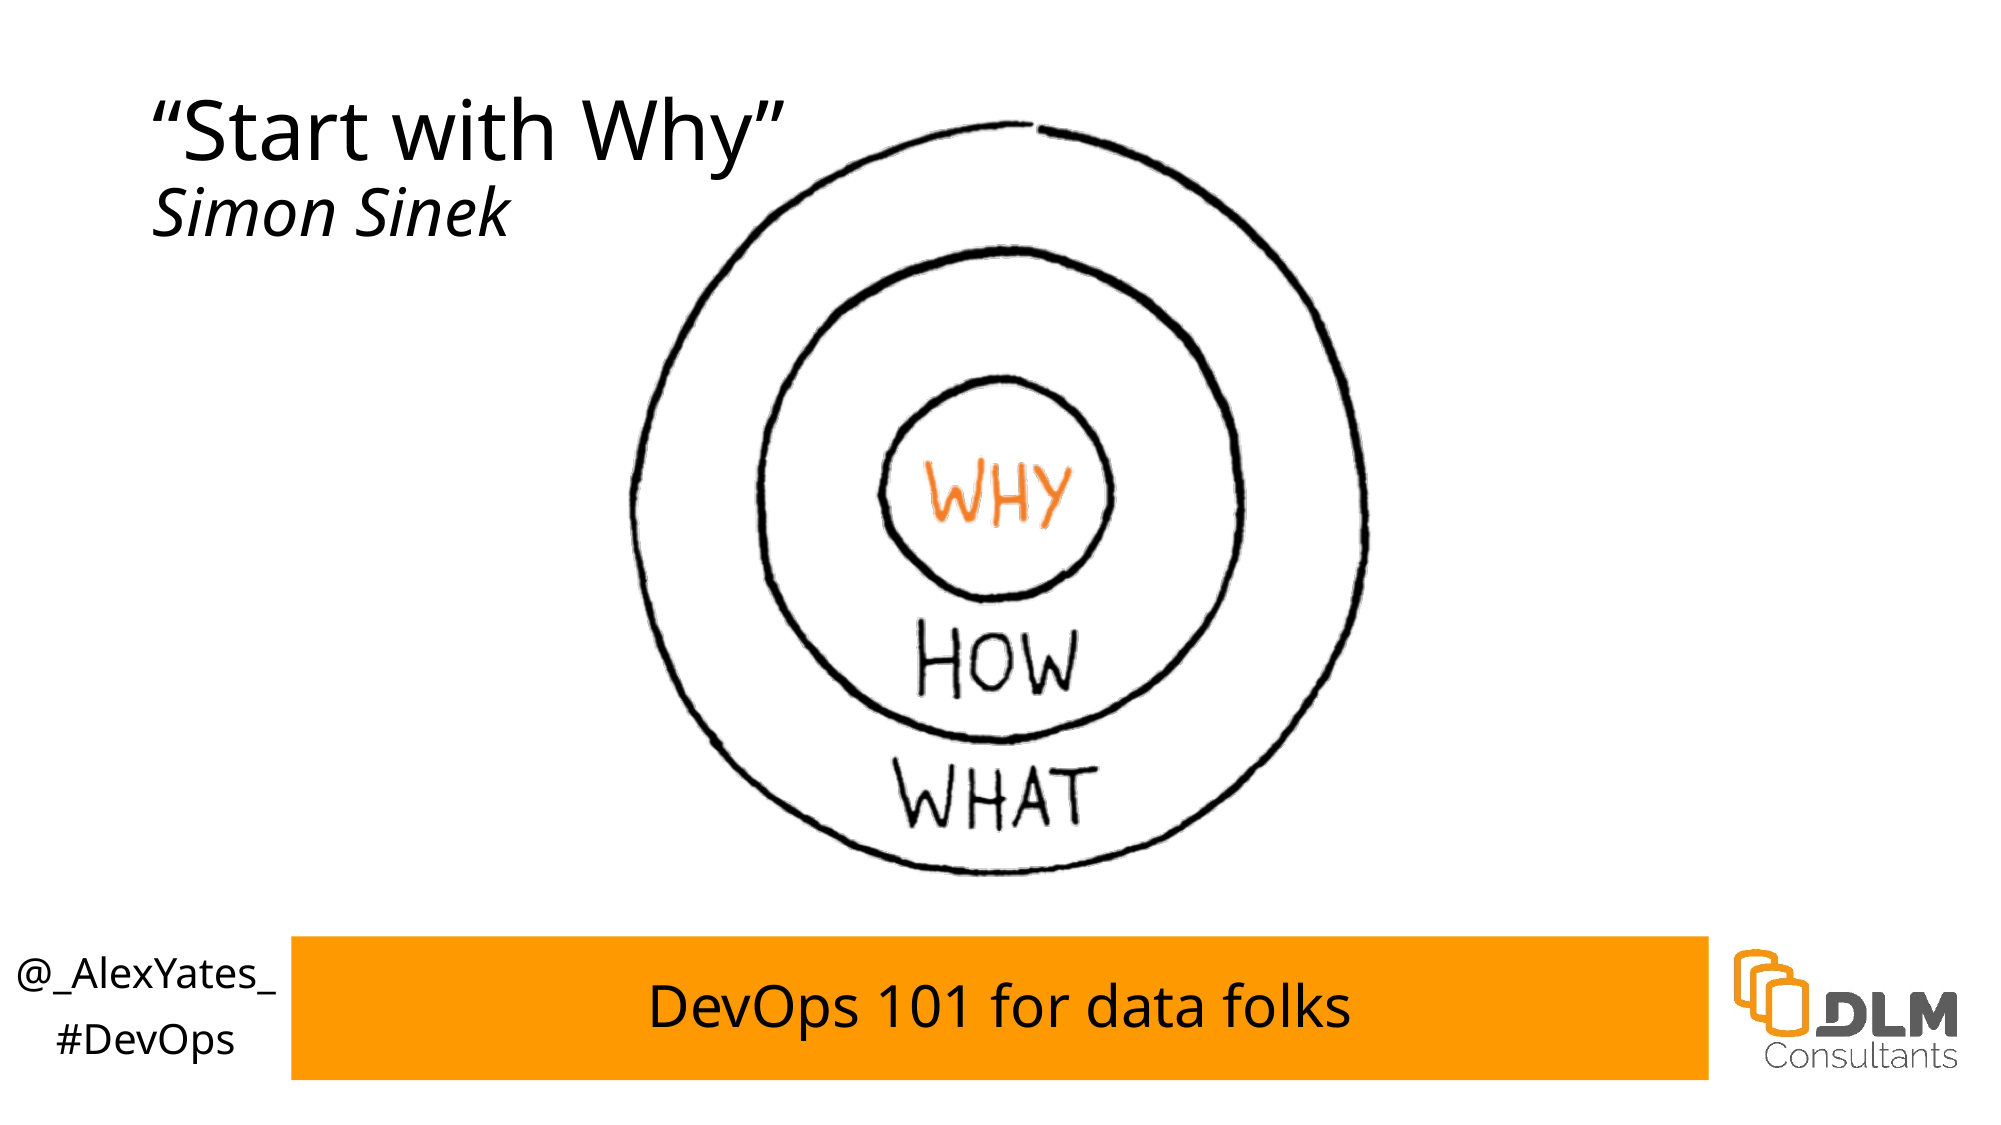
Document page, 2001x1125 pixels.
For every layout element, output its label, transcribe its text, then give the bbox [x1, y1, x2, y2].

picture [627, 118, 1373, 878]
text_box “Start with Why” Simon Sinek [137, 61, 1863, 279]
picture [1733, 948, 1957, 1068]
